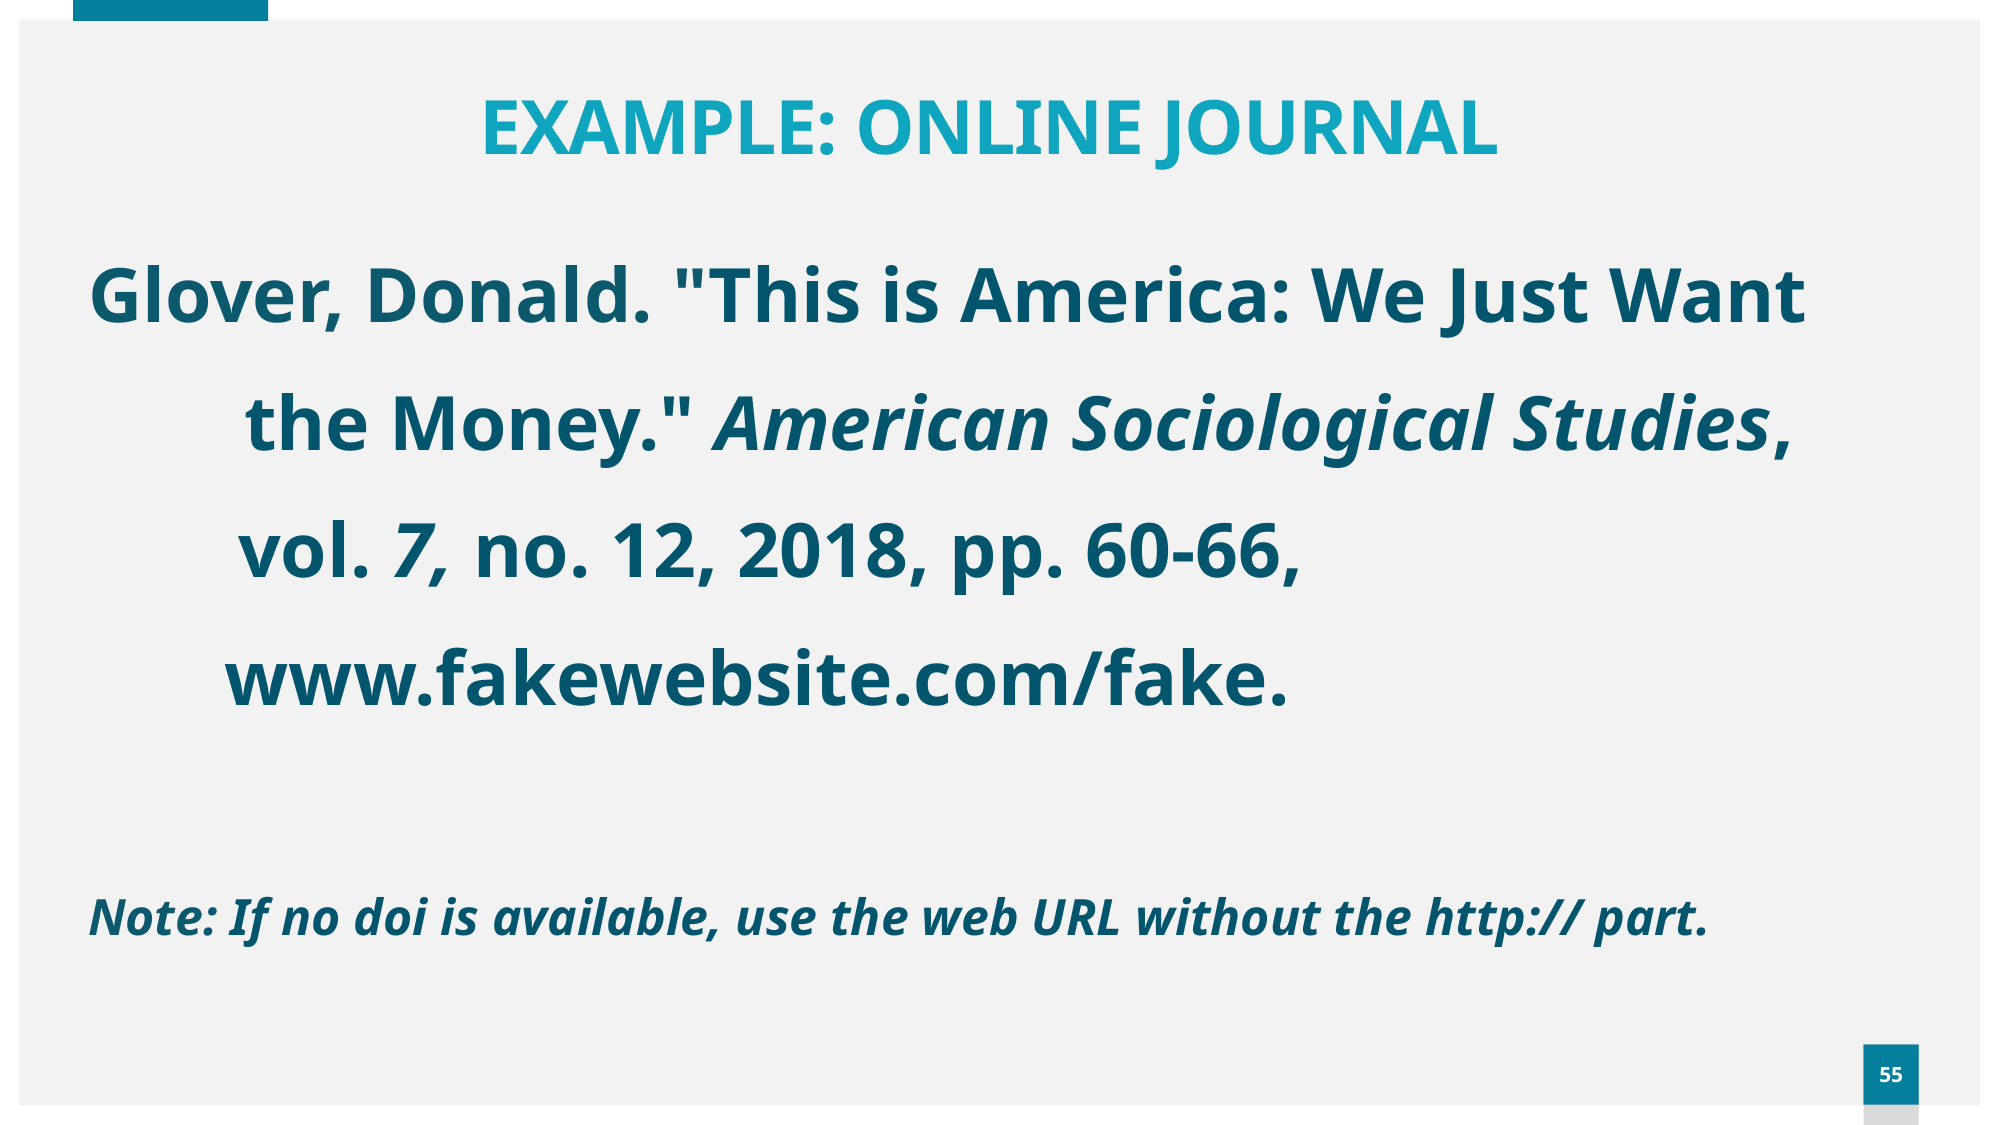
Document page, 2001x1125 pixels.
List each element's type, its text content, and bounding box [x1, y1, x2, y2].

title EXAMPLE: ONLINE JOURNAL [73, 82, 1907, 179]
list Glover, Donald. "This is America: We Just Want the Money." American Sociological Studies, vol. 7, no. 12, 2018, pp. 60-66, www.fakewebsite.com/fake. Note: If no doi is available, use the web URL without the http:// part. [73, 239, 1907, 1023]
